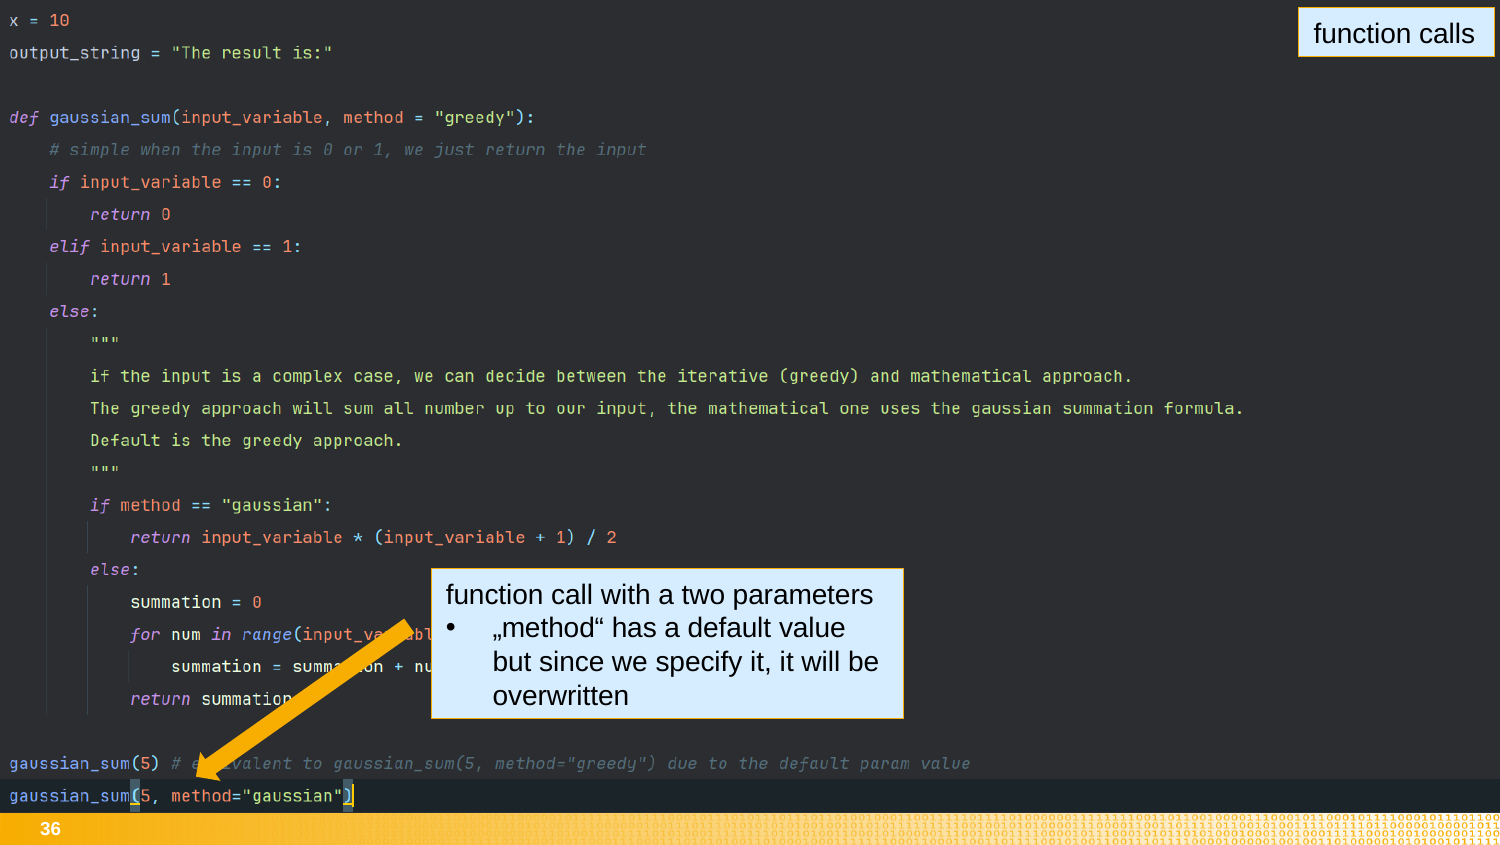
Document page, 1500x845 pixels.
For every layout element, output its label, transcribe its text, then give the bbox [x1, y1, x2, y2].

picture [0, 0, 1500, 845]
footer [103, 816, 1273, 841]
slide_number 36 [5, 816, 62, 841]
